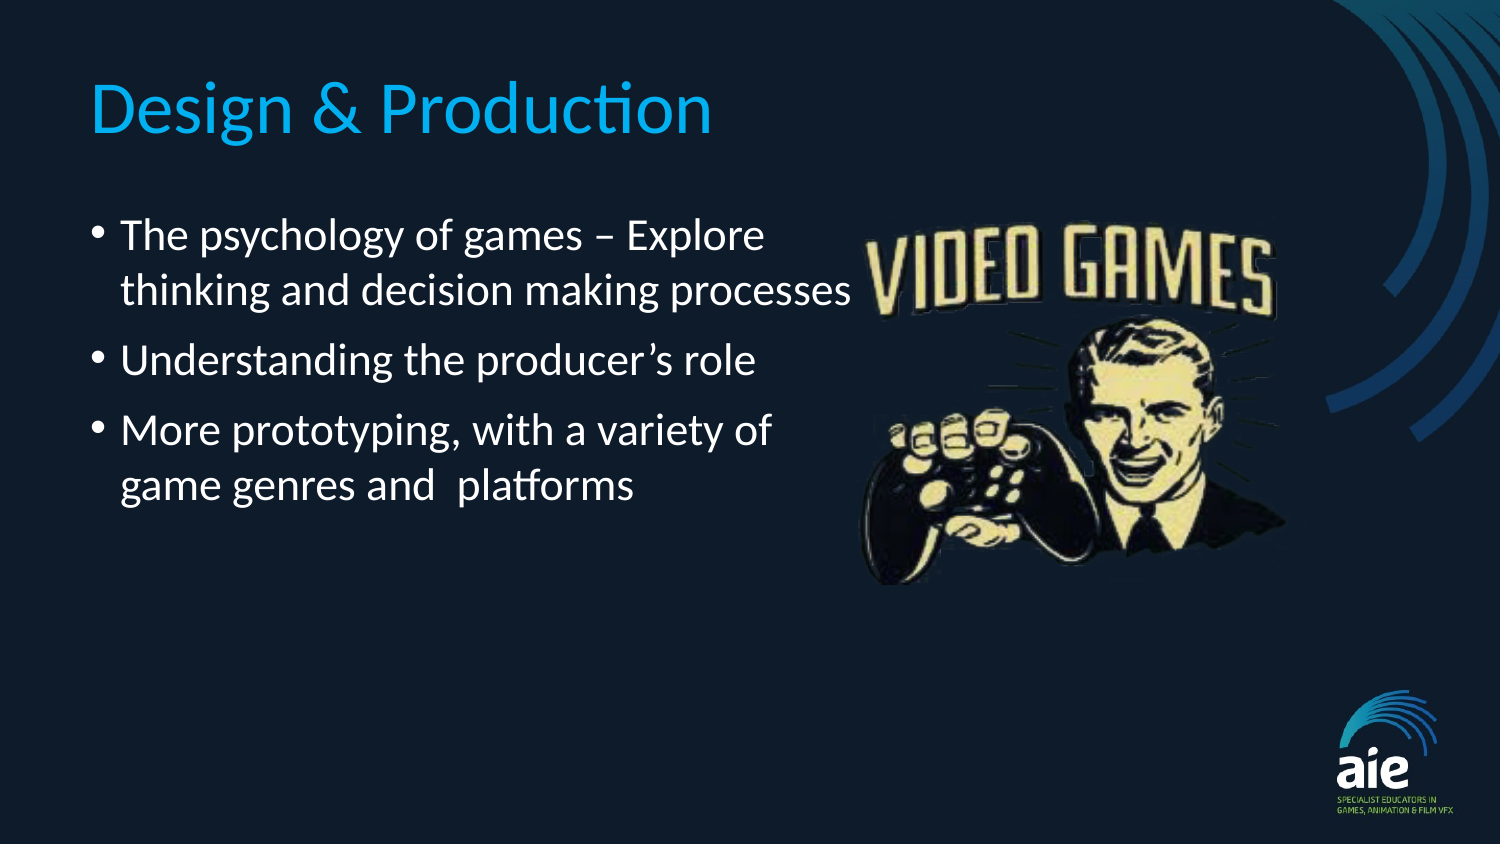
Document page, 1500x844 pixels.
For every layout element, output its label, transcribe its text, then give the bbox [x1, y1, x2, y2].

list The psychology of games – Explore thinking and decision making processes Understanding the producer’s role More prototyping, with a variety of game genres and platforms [75, 196, 875, 754]
title Design & Production [75, 33, 1425, 175]
picture [0, 0, 1500, 844]
